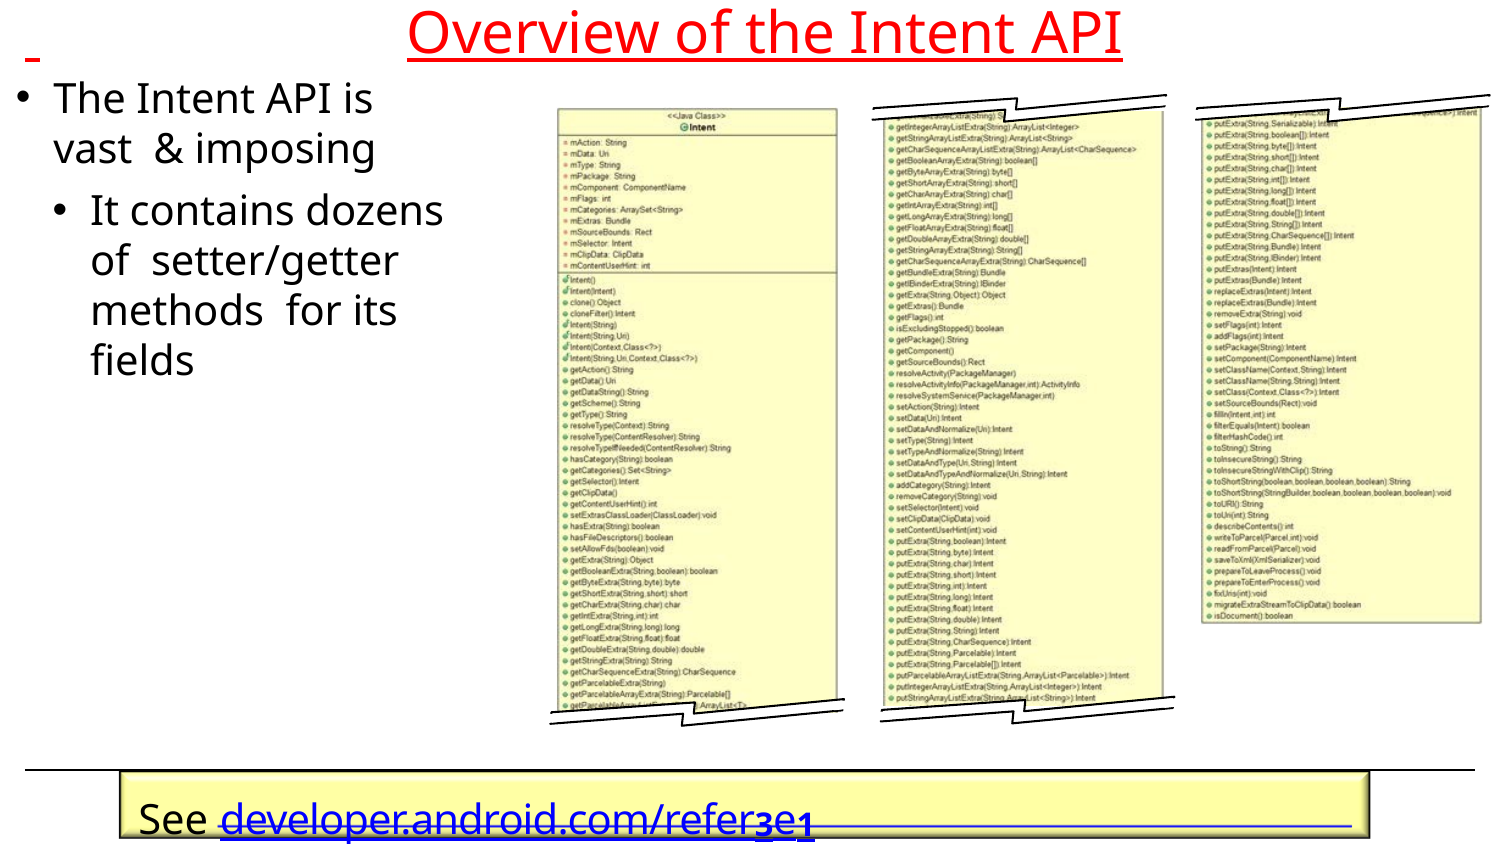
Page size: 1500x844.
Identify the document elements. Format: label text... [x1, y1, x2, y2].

text_box [118, 769, 1371, 839]
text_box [1193, 93, 1493, 626]
title Overview of the Intent API [22, 0, 1478, 136]
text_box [869, 93, 1178, 725]
text_box The Intent API is vast & imposing It contains dozens of setter/getter methods for its fields [13, 69, 495, 385]
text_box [547, 107, 848, 727]
text_box See developer.android.com/refer3e1nce/android/content/Intent.html [136, 776, 1353, 844]
